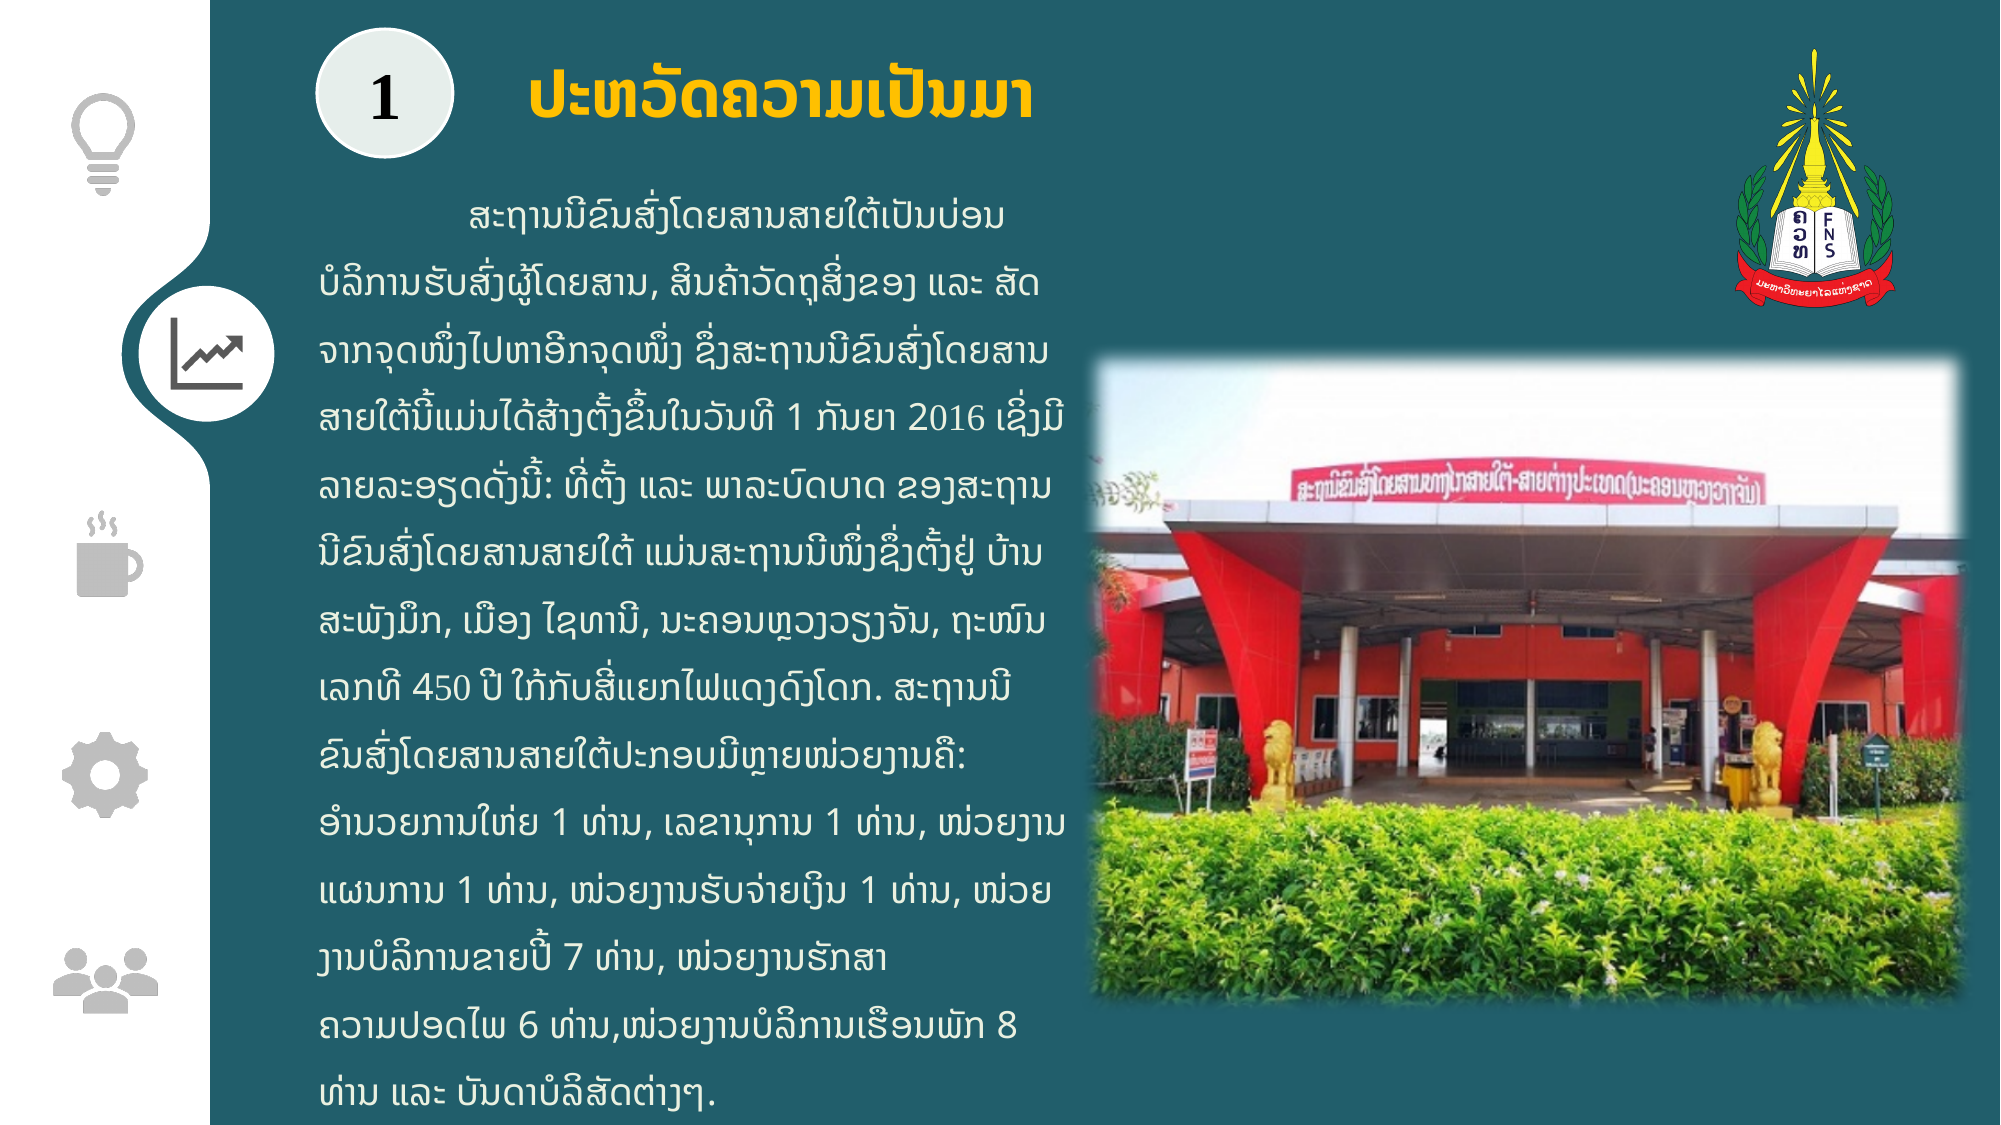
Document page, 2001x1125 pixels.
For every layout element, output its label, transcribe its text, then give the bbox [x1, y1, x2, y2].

text_box ສະຖານນີຂົນສົ່ງໂດຍສານສາຍໃຕ້ເປັນບ່ອນບໍລິການຮັບສົ່ງຜູ້ໂດຍສານ, ສິນຄ້າວັດຖຸສິ່ງຂອງ ແລະ ສັດຈາກຈຸດໜຶ່ງໄປຫາອີກຈຸດໜຶ່ງ ຊຶ່ງສະຖານນີຂົນສົ່ງໂດຍສານສາຍໃຕ້ນີ້ແມ່ນໄດ້ສ້າງຕັ້ງຂຶ້ນໃນວັນທີ 1 ກັນຍາ 2016 ເຊິ່ງມີລາຍລະອຽດດັ່ງນີ້: ທີ່ຕັ້ງ ແລະ ພາລະບົດບາດ ຂອງສະຖານນີຂົນສົ່ງໂດຍສານສາຍໃຕ້ ແມ່ນສະຖານນີໜຶ່ງຊຶ່ງຕັ້ງຢູ່ ບ້ານ ສະພັງມຶກ, ເມືອງ ໄຊທານີ, ນະຄອນຫຼວງວຽງຈັນ, ຖະໜົນເລກທີ 450 ປີ ໃກ້ກັບສີ່ແຍກໄຟແດງດົງໂດກ. ສະຖານນີຂົນສົ່ງໂດຍສານສາຍໃຕ້ປະກອບມີຫຼາຍໜ່ວຍງານຄື: ອຳນວຍການໃຫ່ຍ 1 ທ່ານ, ເລຂານຸການ 1 ທ່ານ, ໜ່ວຍງານແຜນການ 1 ທ່ານ, ໜ່ວຍງານຮັບຈ່າຍເງິນ 1 ທ່ານ, ໜ່ວຍງານບໍລິການຂາຍປີ້ 7 ທ່ານ, ໜ່ວຍງານຮັກສາຄວາມປອດໄພ 6 ທ່ານ,ໜ່ວຍງານບໍລິການເຮືອນພັກ 8 ທ່ານ ແລະ ບັນດາບໍລິສັດຕ່າງໆ. [303, 160, 1088, 1121]
picture [58, 502, 162, 605]
text_box [0, 0, 211, 1125]
picture [52, 303, 154, 405]
picture [45, 715, 165, 835]
picture [45, 920, 165, 1040]
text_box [138, 285, 275, 422]
picture [1607, 31, 2000, 326]
picture [45, 86, 162, 203]
picture [1079, 341, 1976, 1014]
text_box ປະຫວັດຄວາມເປັນມາ [430, 42, 1153, 138]
text_box 1 [315, 27, 455, 159]
